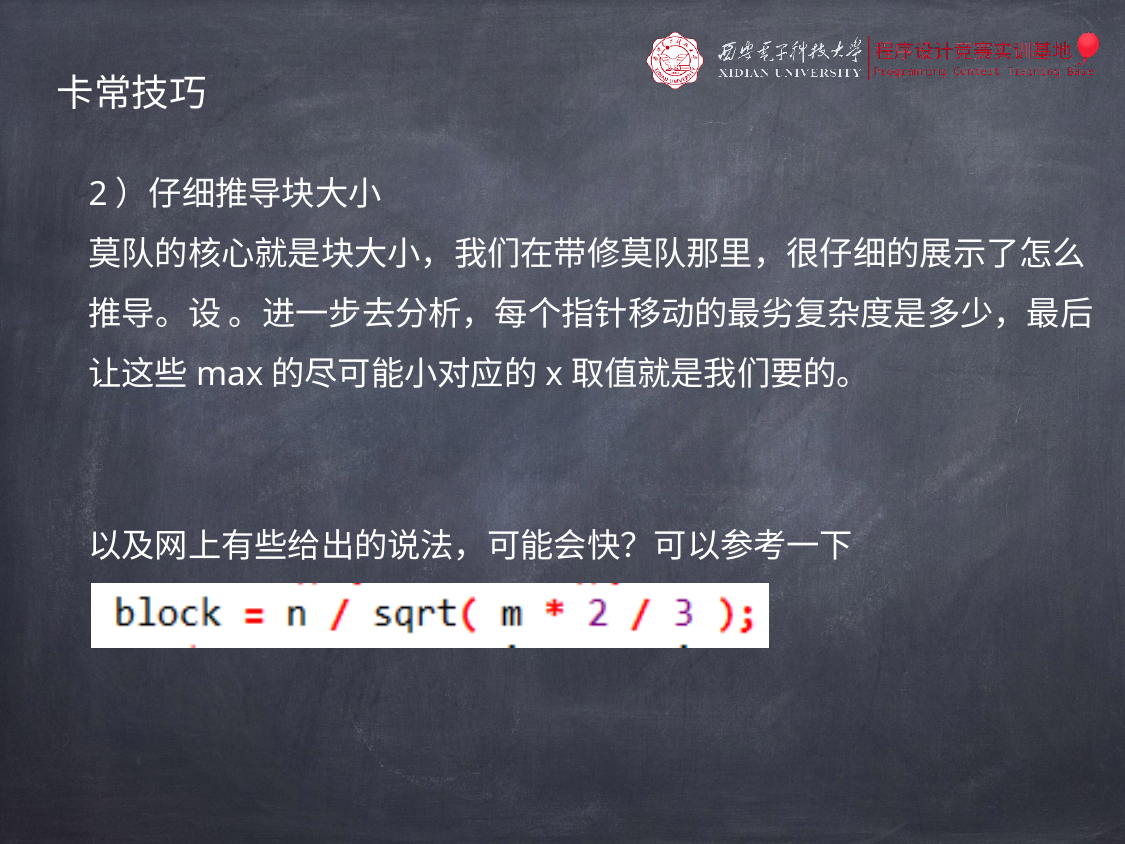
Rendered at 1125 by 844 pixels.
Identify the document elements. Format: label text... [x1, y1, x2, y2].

text_box 卡常技巧 [41, 61, 642, 122]
picture [0, 0, 1125, 844]
text_box 以及网上有些给出的说法，可能会快？可以参考一下 [73, 516, 1113, 572]
